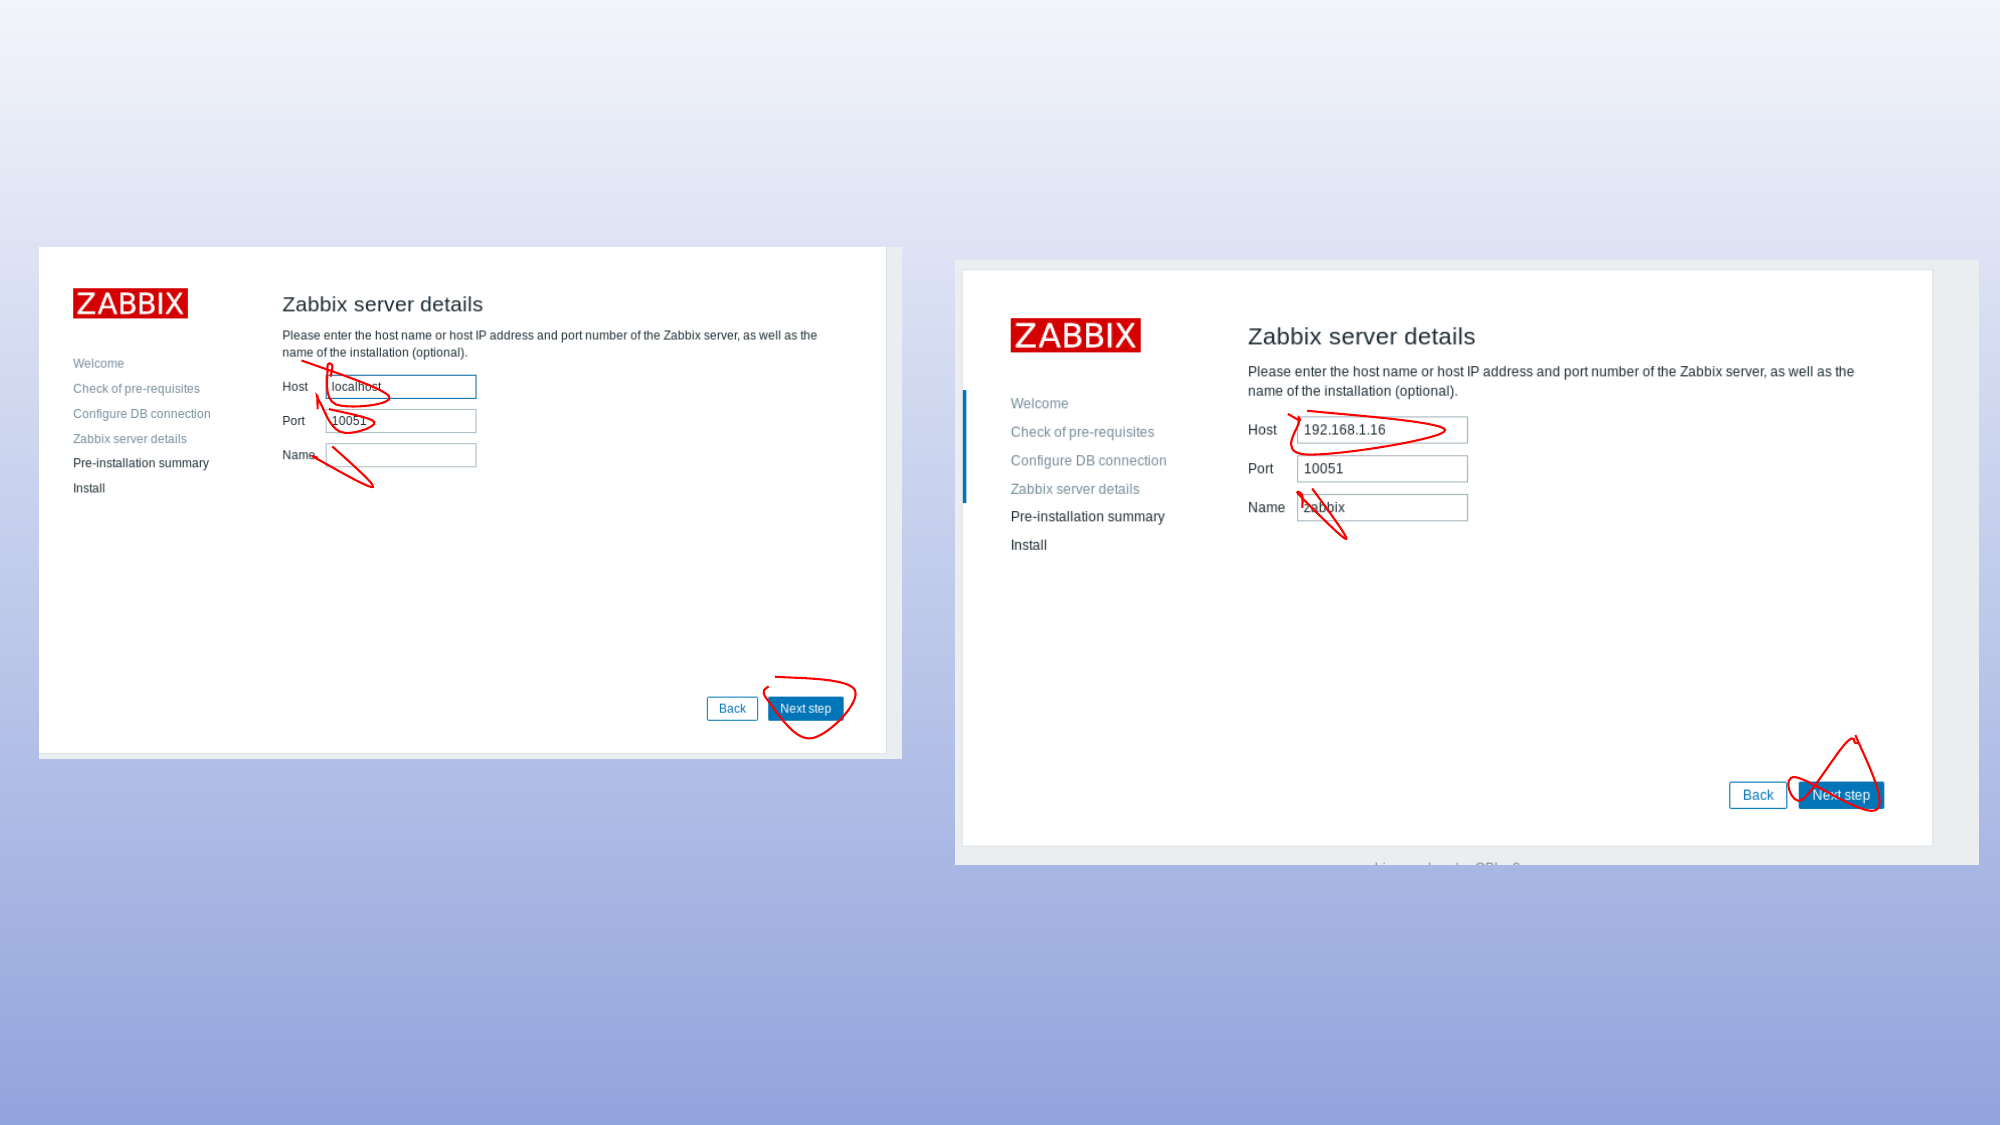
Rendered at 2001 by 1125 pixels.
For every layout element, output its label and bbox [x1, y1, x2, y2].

picture [39, 247, 902, 759]
picture [955, 260, 1980, 865]
